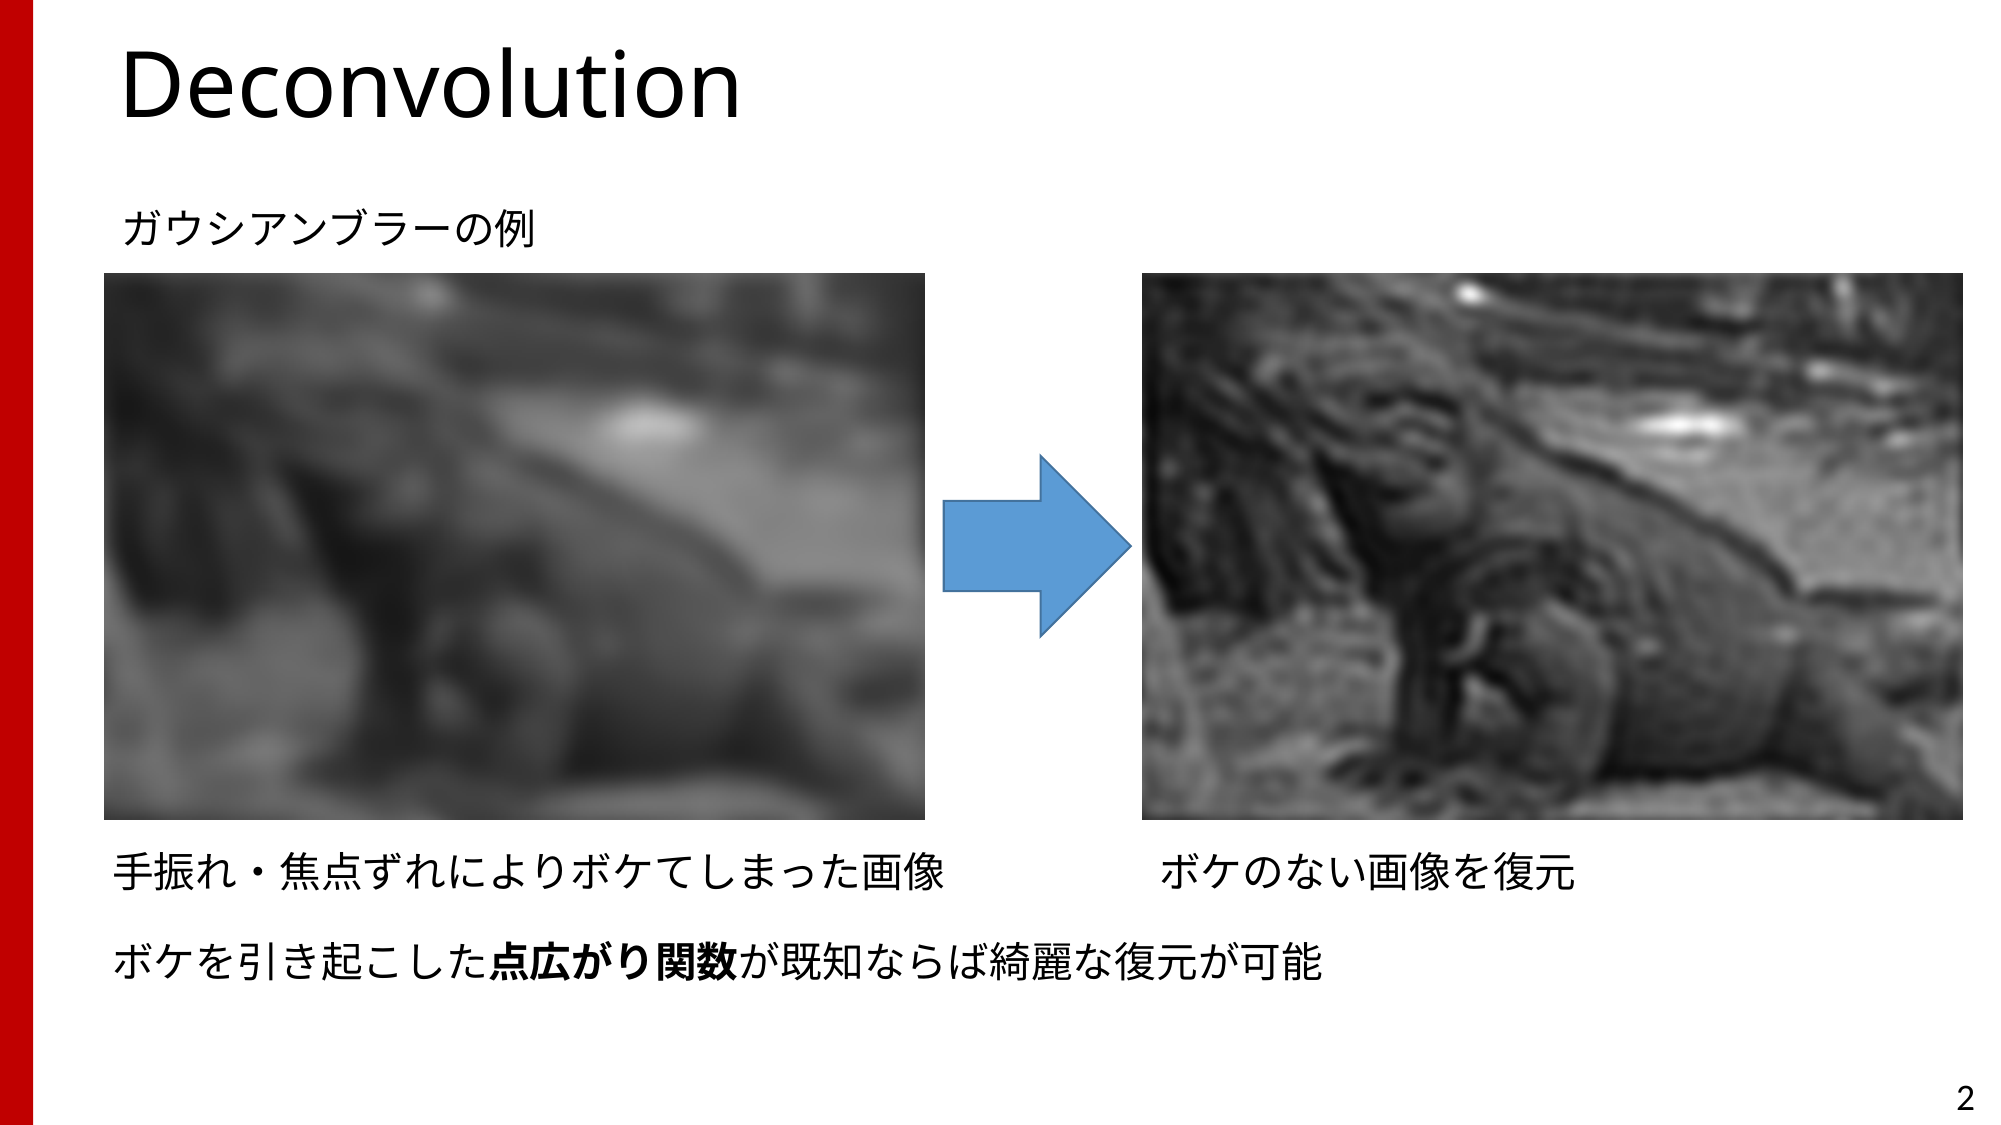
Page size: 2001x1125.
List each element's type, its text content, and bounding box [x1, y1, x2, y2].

title Deconvolution [103, 27, 1039, 149]
picture [104, 273, 925, 820]
text_box ボケを引き起こした点広がり関数が既知ならば綺麗な復元が可能 [97, 928, 1339, 993]
text_box ボケのない画像を復元 [1144, 837, 1592, 903]
slide_number 2 [1539, 1065, 1990, 1125]
picture [1142, 273, 1963, 820]
text_box 手振れ・焦点ずれによりボケてしまった画像 [97, 837, 960, 903]
text_box ガウシアンブラーの例 [107, 195, 552, 261]
text_box [942, 453, 1133, 639]
